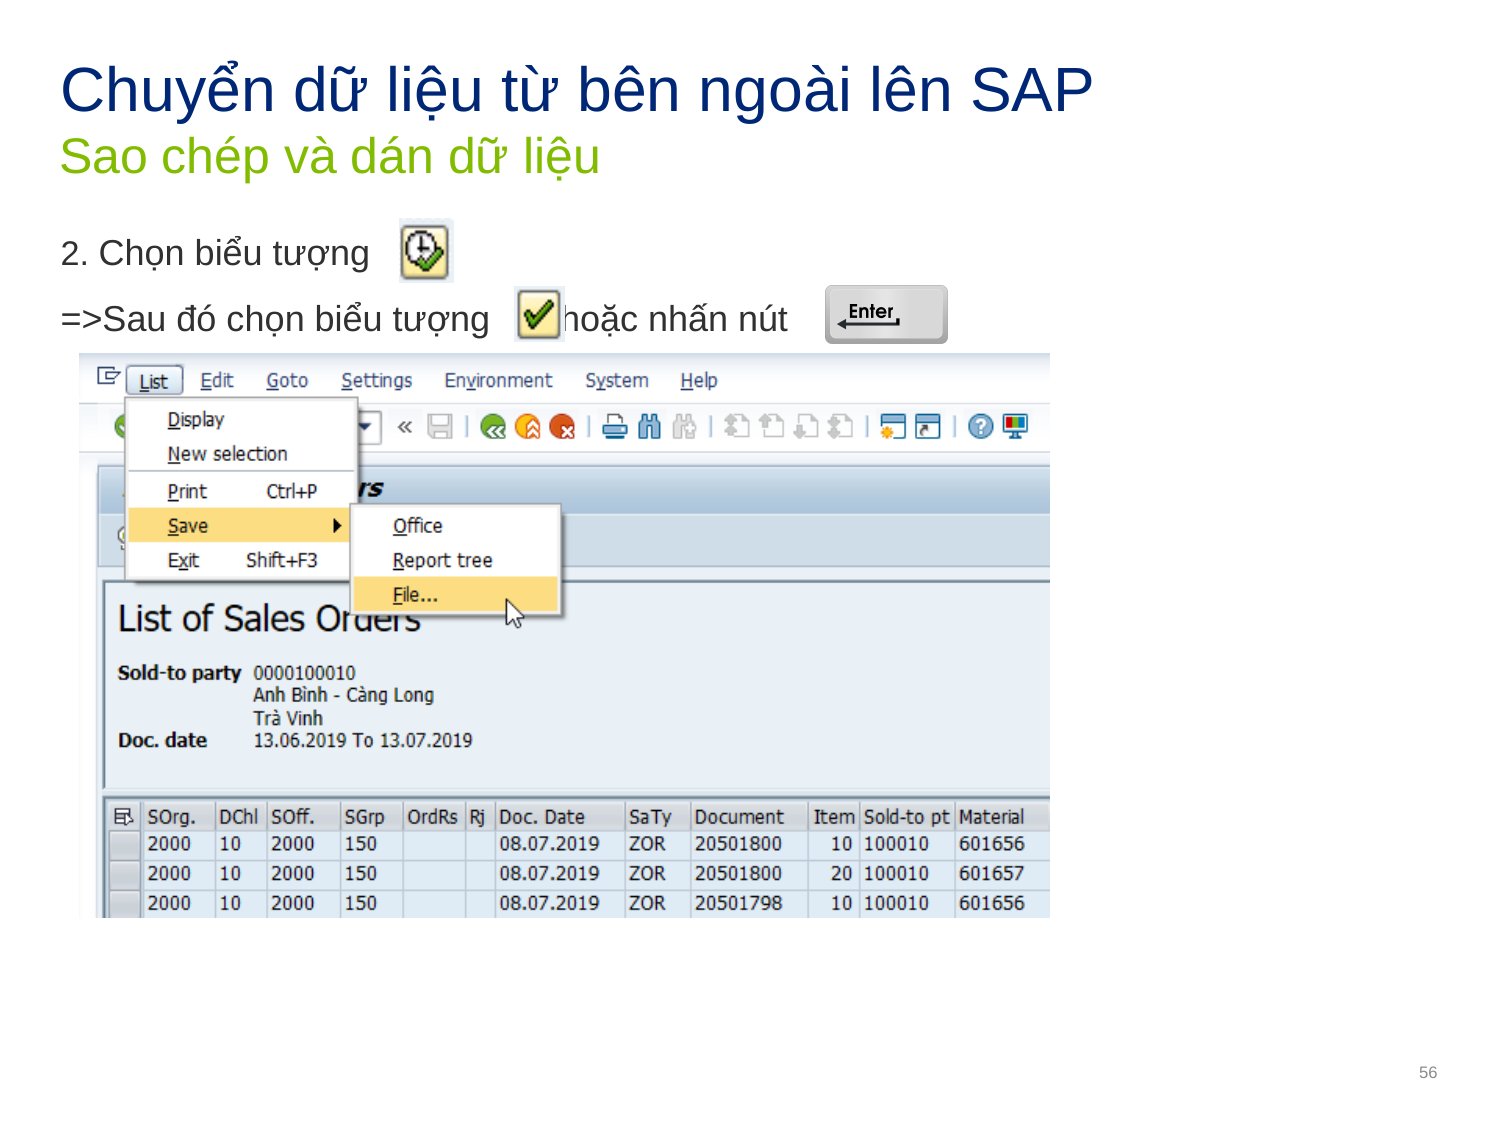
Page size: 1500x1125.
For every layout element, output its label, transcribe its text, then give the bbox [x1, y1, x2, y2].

title Chuyển dữ liệu từ bên ngoài lên SAP [60, 48, 1437, 126]
slide_number 56 [1307, 1051, 1438, 1093]
picture [825, 284, 948, 344]
picture [514, 286, 565, 343]
picture [399, 218, 454, 284]
list Sao chép và dán dữ liệu [59, 123, 1436, 283]
list 2. Chọn biểu tượng =>Sau đó chọn biểu tượng hoặc nhấn nút [60, 229, 1437, 339]
picture [79, 353, 1051, 918]
